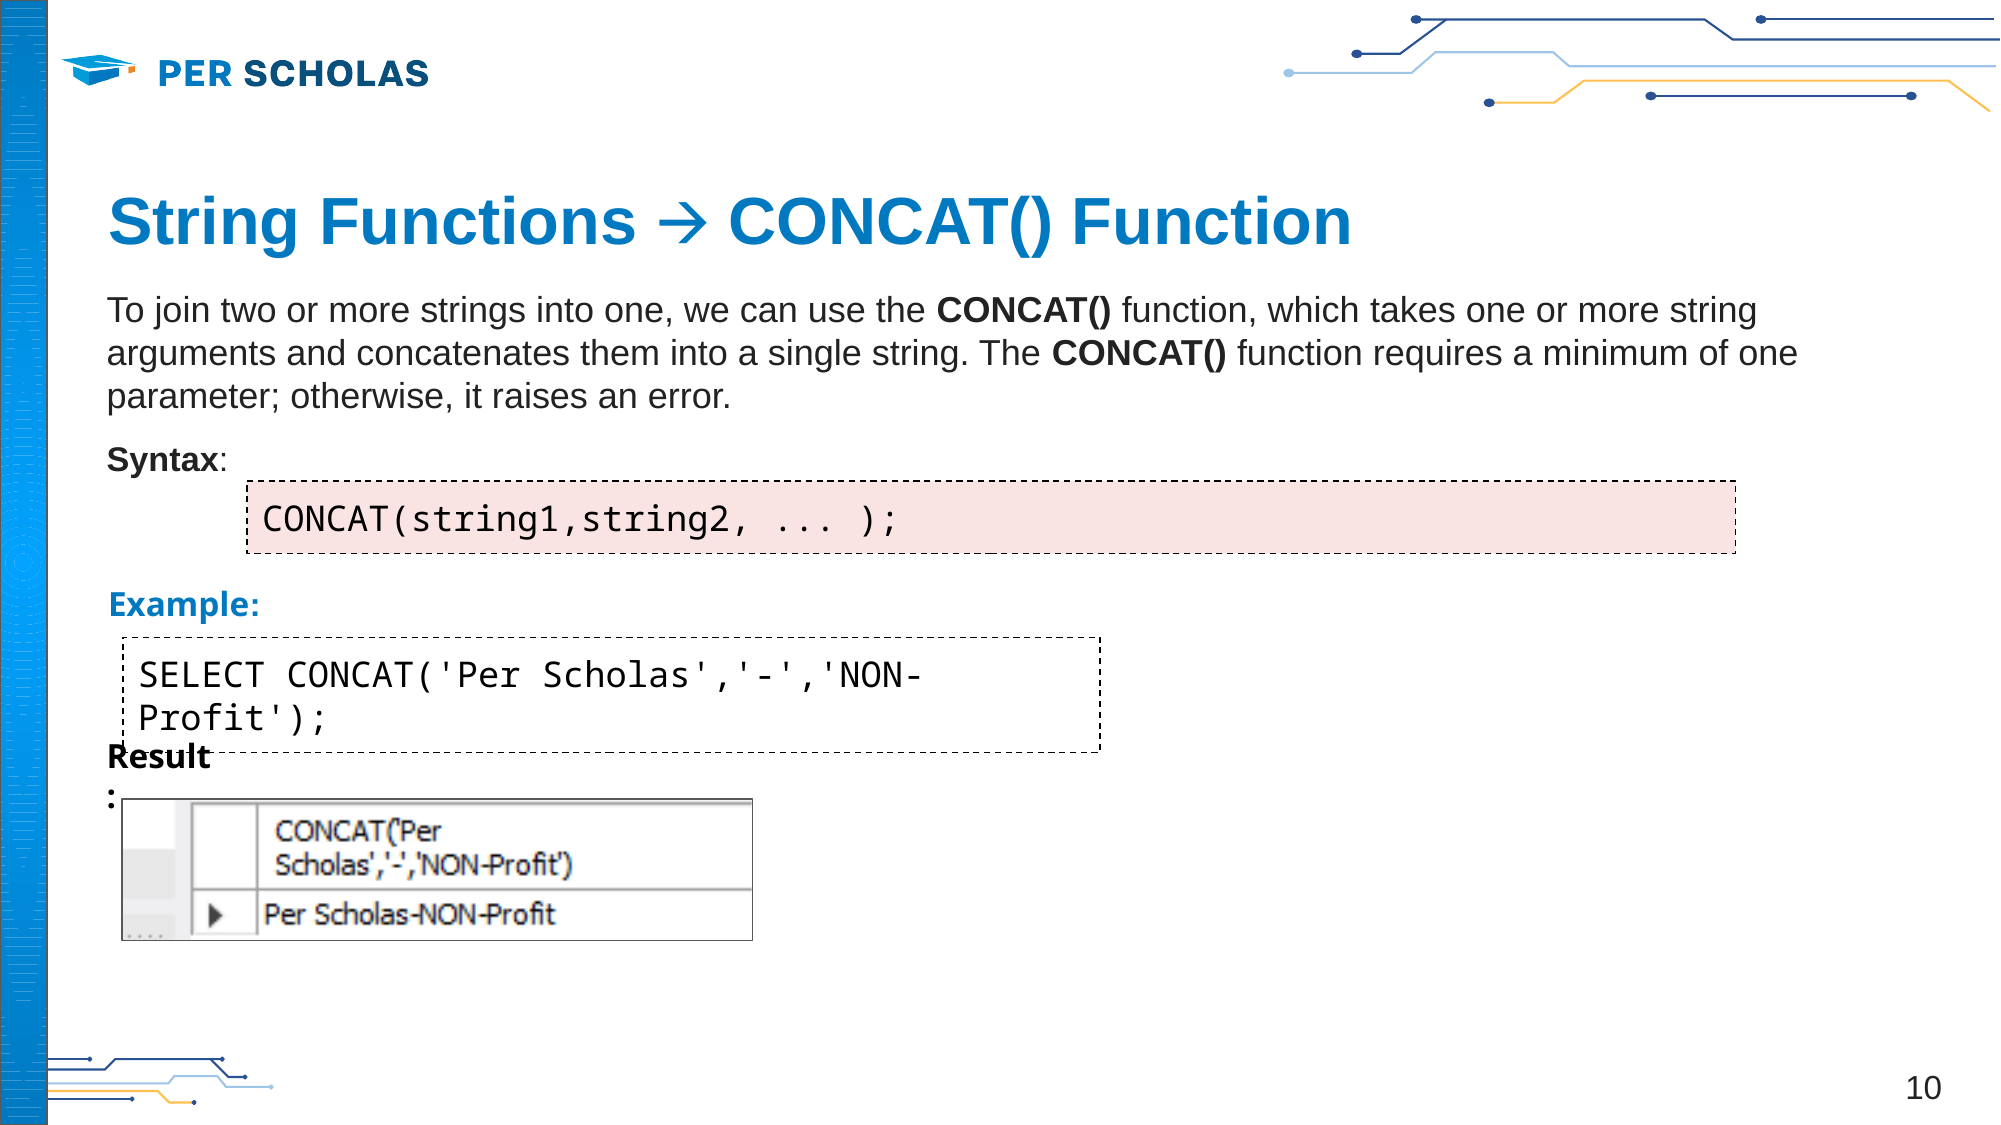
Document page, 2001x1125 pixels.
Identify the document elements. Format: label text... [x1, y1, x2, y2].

slide_number ‹#› [1860, 1024, 1988, 1114]
list To join two or more strings into one, we can use the CONCAT() function, which takes one or more string arguments and concatenates them into a single string. The CONCAT() function requires a minimum of one parameter; otherwise, it raises an error. Syntax: [91, 271, 1924, 437]
text_box Example: [93, 562, 586, 639]
title String Functions 🡪 CONCAT() Function [93, 159, 1869, 271]
picture [48, 23, 452, 110]
text_box Result: [91, 719, 230, 830]
text_box SELECT CONCAT('Per Scholas','-','NON-Profit'); [123, 637, 1101, 753]
text_box CONCAT(string1,string2, ... ); [247, 480, 1736, 554]
picture [122, 799, 752, 940]
